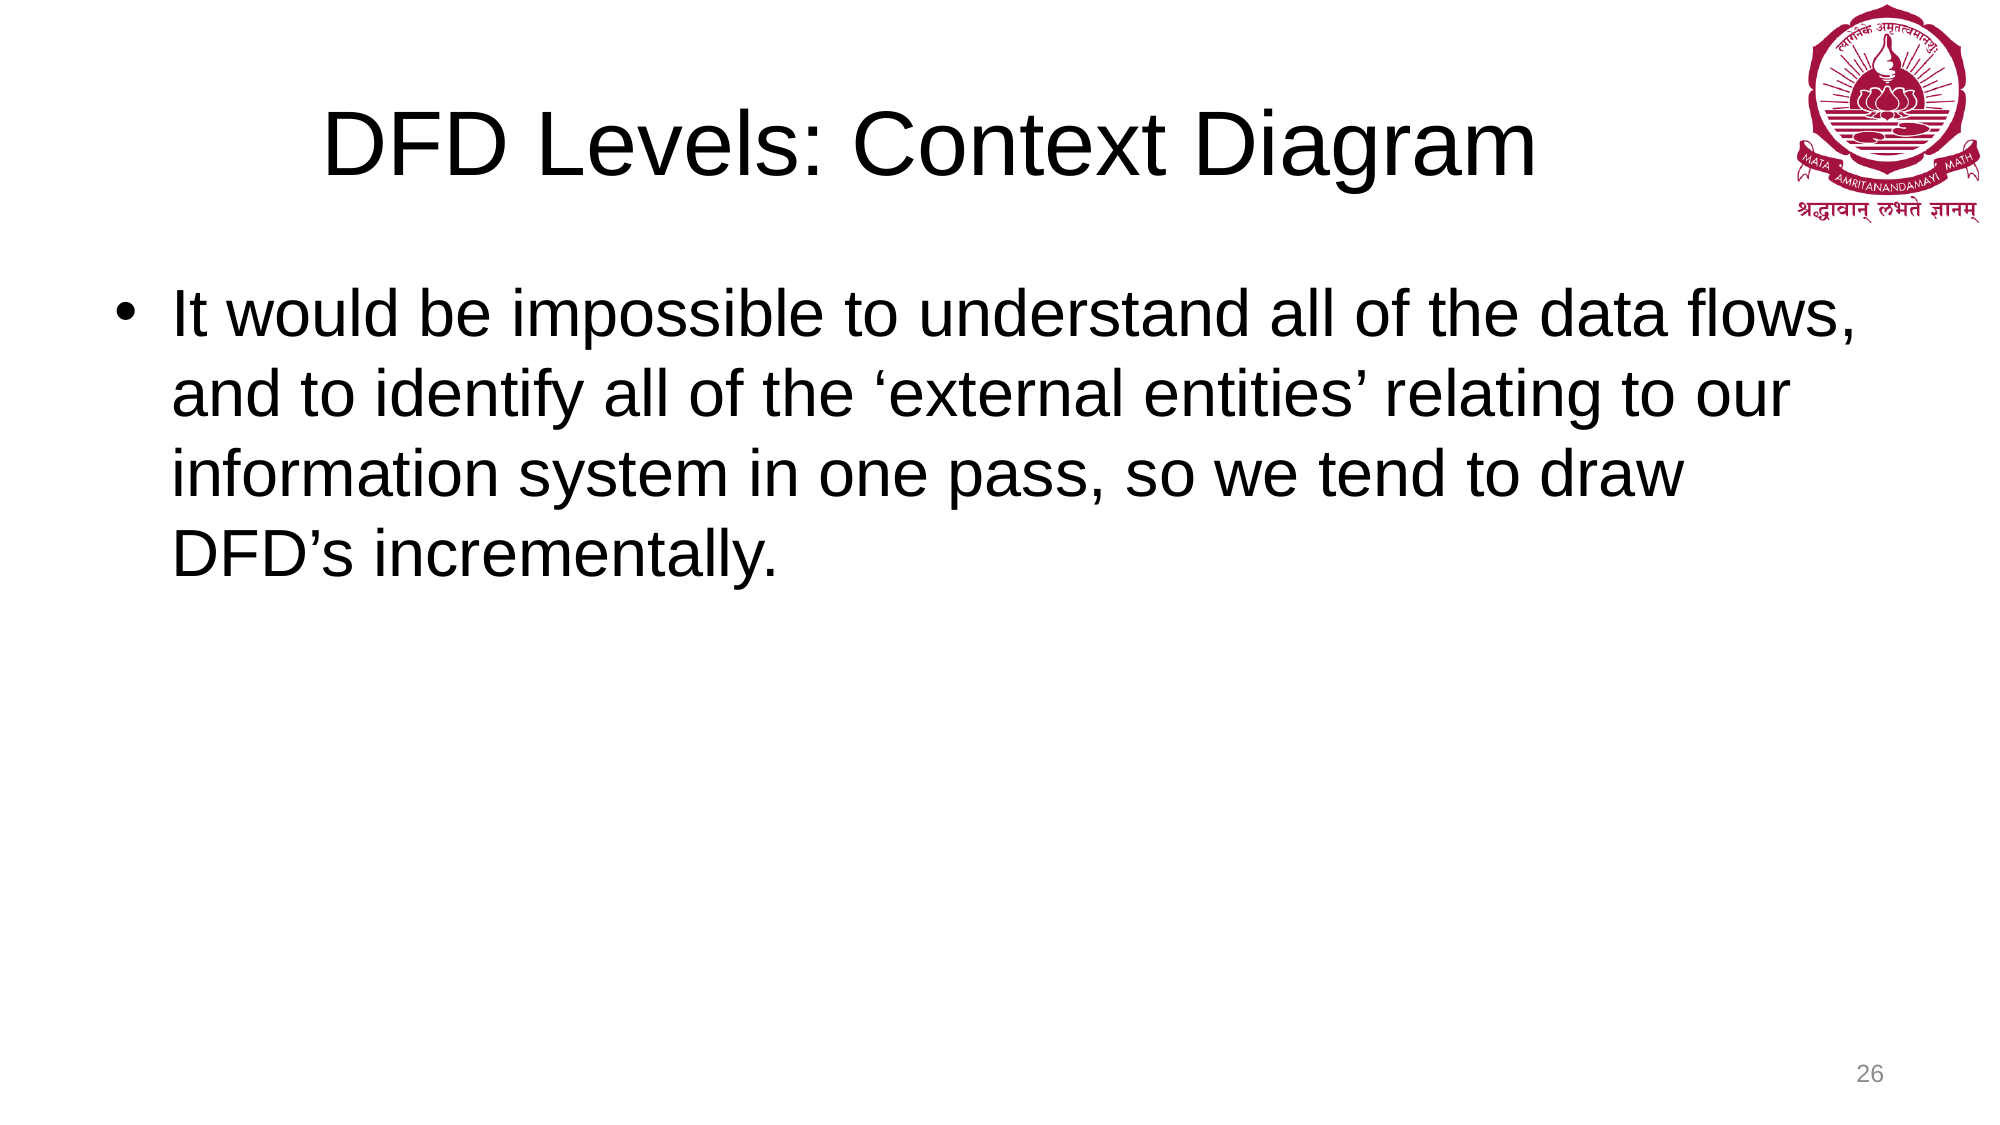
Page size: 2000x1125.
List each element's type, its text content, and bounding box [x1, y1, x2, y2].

list It would be impossible to understand all of the data flows, and to identify all of the ‘external entities’ relating to our information system in one pass, so we tend to draw DFD’s incrementally. [99, 262, 1900, 1005]
title DFD Levels: Context Diagram [99, 45, 1763, 233]
picture [1776, 1, 2000, 225]
slide_number 26 [1432, 1042, 1900, 1103]
